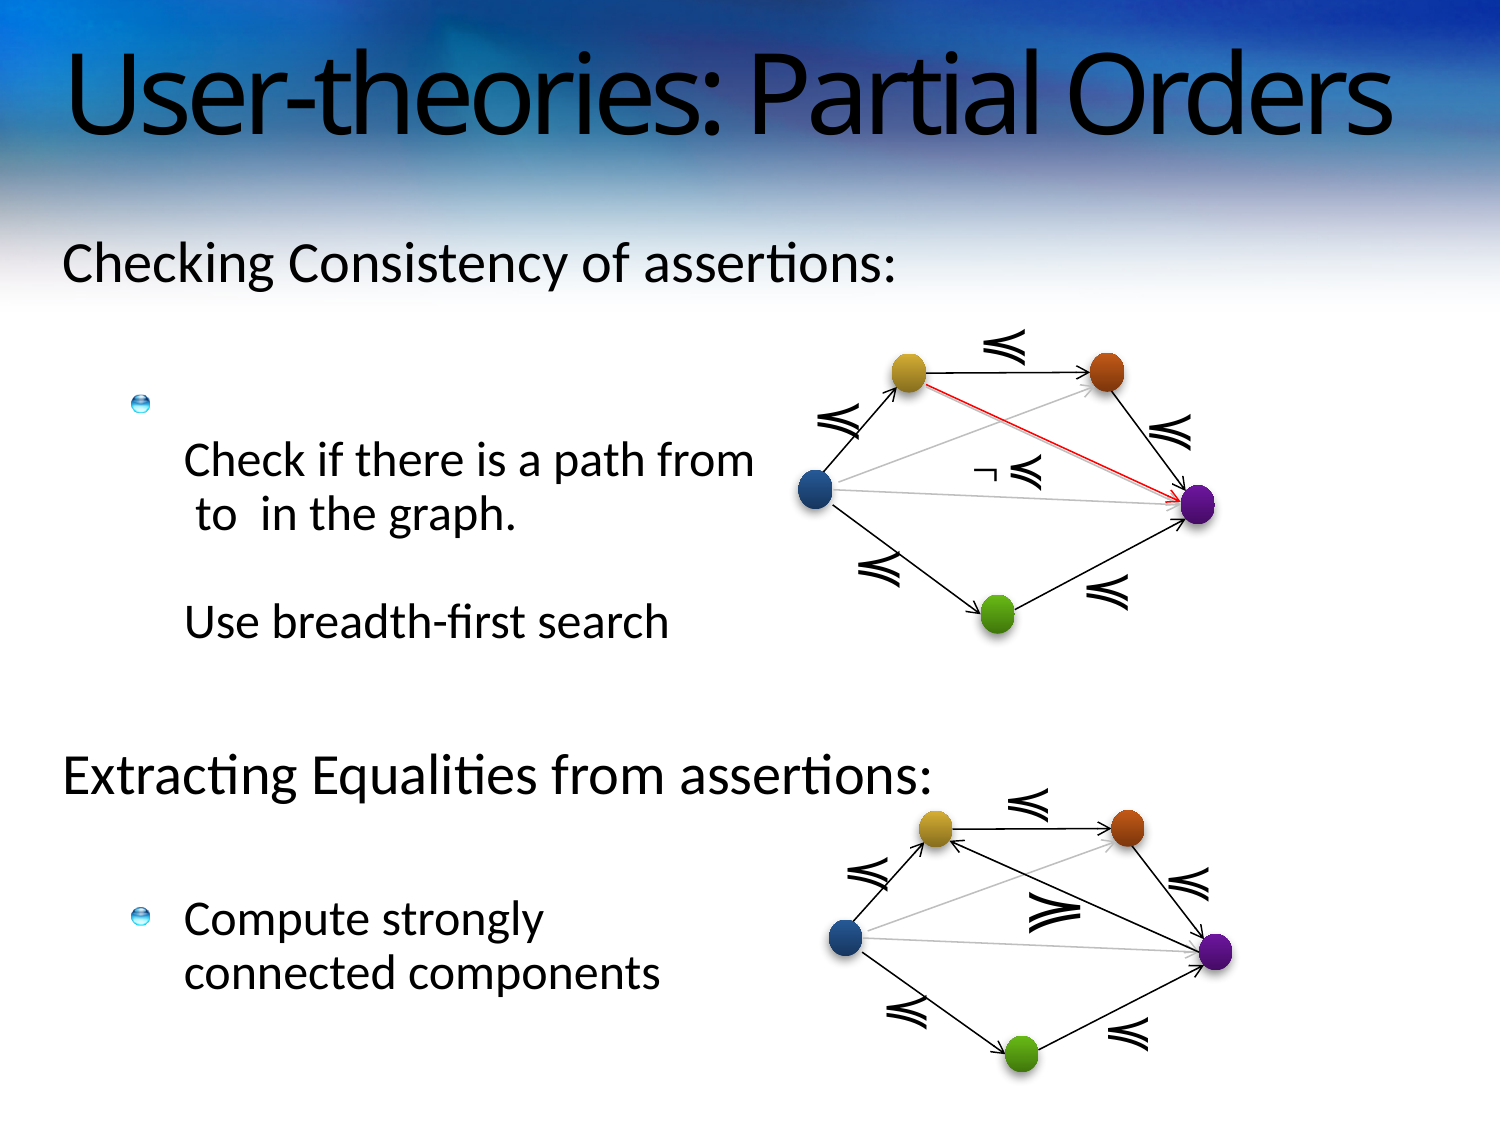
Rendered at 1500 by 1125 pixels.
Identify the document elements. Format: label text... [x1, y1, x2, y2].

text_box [798, 318, 1216, 635]
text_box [828, 778, 1233, 1073]
picture [0, 0, 1500, 1125]
title User-theories: Partial Orders [62, 37, 1438, 161]
